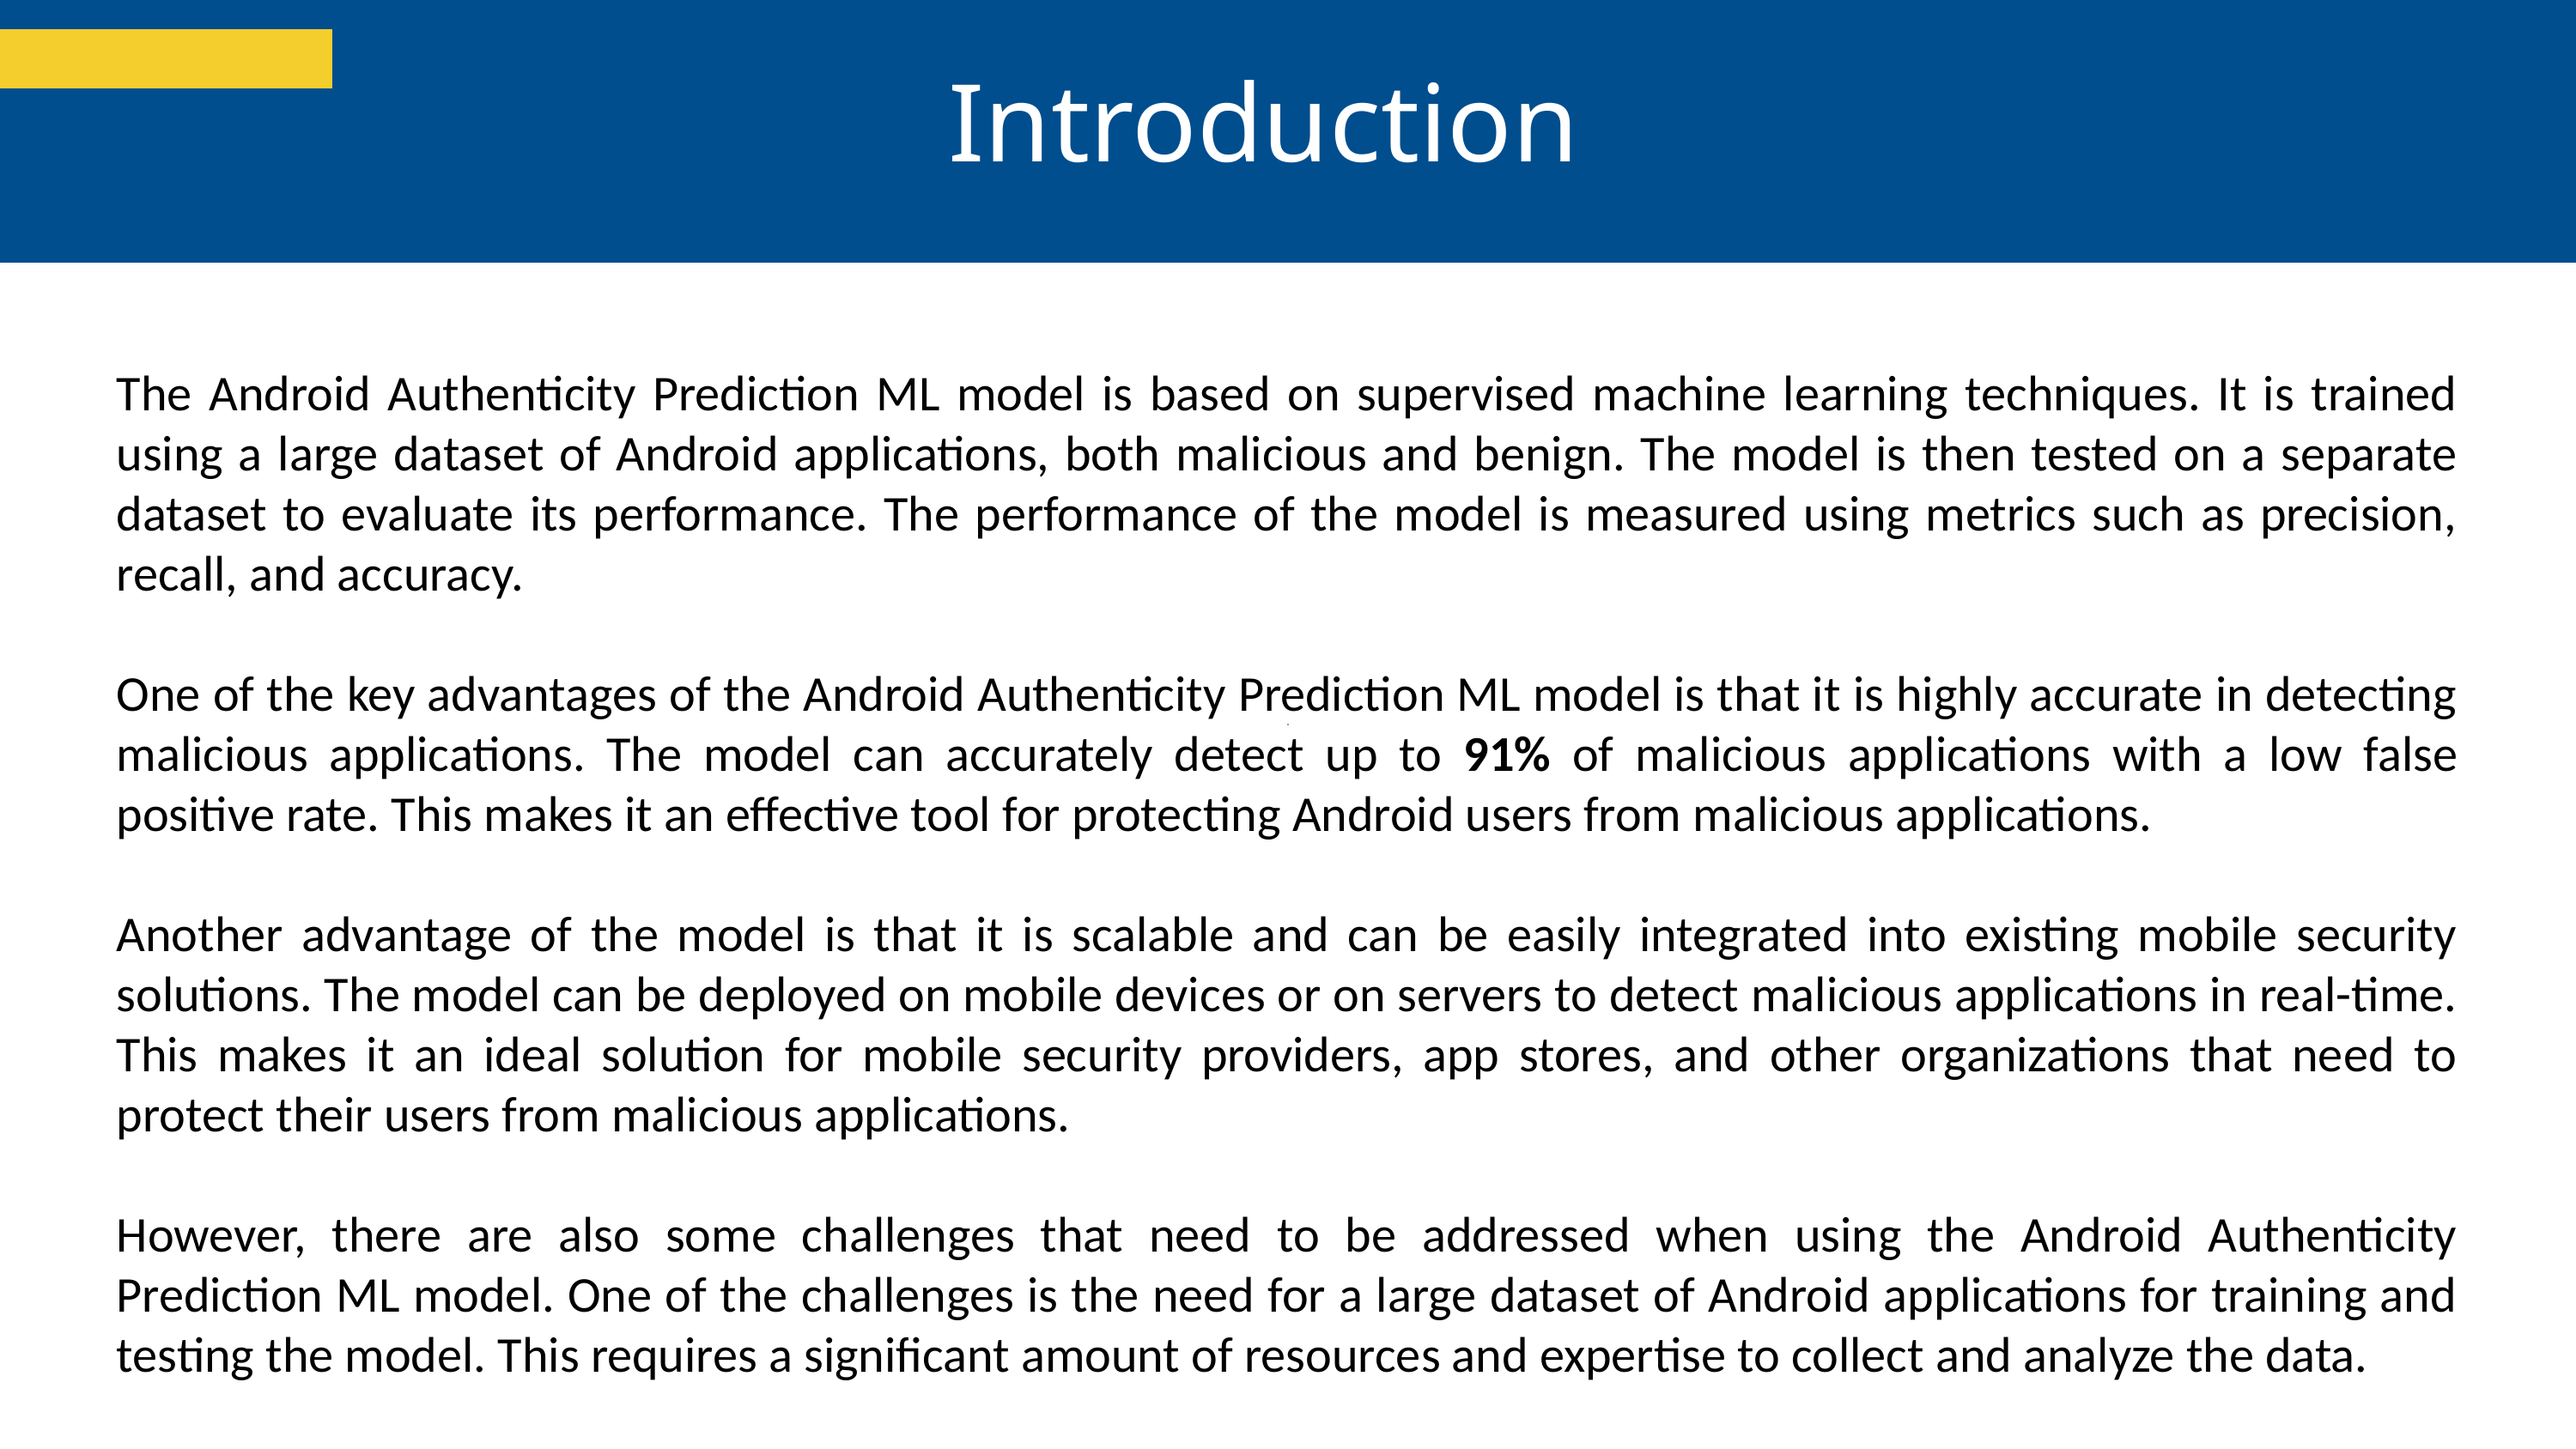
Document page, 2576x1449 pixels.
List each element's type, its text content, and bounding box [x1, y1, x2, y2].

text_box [0, 29, 333, 89]
text_box The Android Authenticity Prediction ML model is based on supervised machine learning techniques. It is trained using a large dataset of Android applications, both malicious and benign. The model is then tested on a separate dataset to evaluate its performance. The performance of the model is measured using metrics such as precision, recall, and accuracy. One of the key advantages of the Android Authenticity Prediction ML model is that it is highly accurate in detecting malicious applications. The model can accurately detect up to 91% of malicious applications with a low false positive rate. This makes it an effective tool for protecting Android users from malicious applications. Another advantage of the model is that it is scalable and can be easily integrated into existing mobile security solutions. The model can be deployed on mobile devices or on servers to detect malicious applications in real-time. This makes it an ideal solution for mobile security providers, app stores, and other organizations that need to protect their users from malicious applications. However, there are also some challenges that need to be addressed when using the Android Authenticity Prediction ML model. One of the challenges is the need for a large dataset of Android applications for training and testing the model. This requires a significant amount of resources and expertise to collect and analyze the data. [104, 417, 2471, 1449]
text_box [0, 0, 2576, 417]
